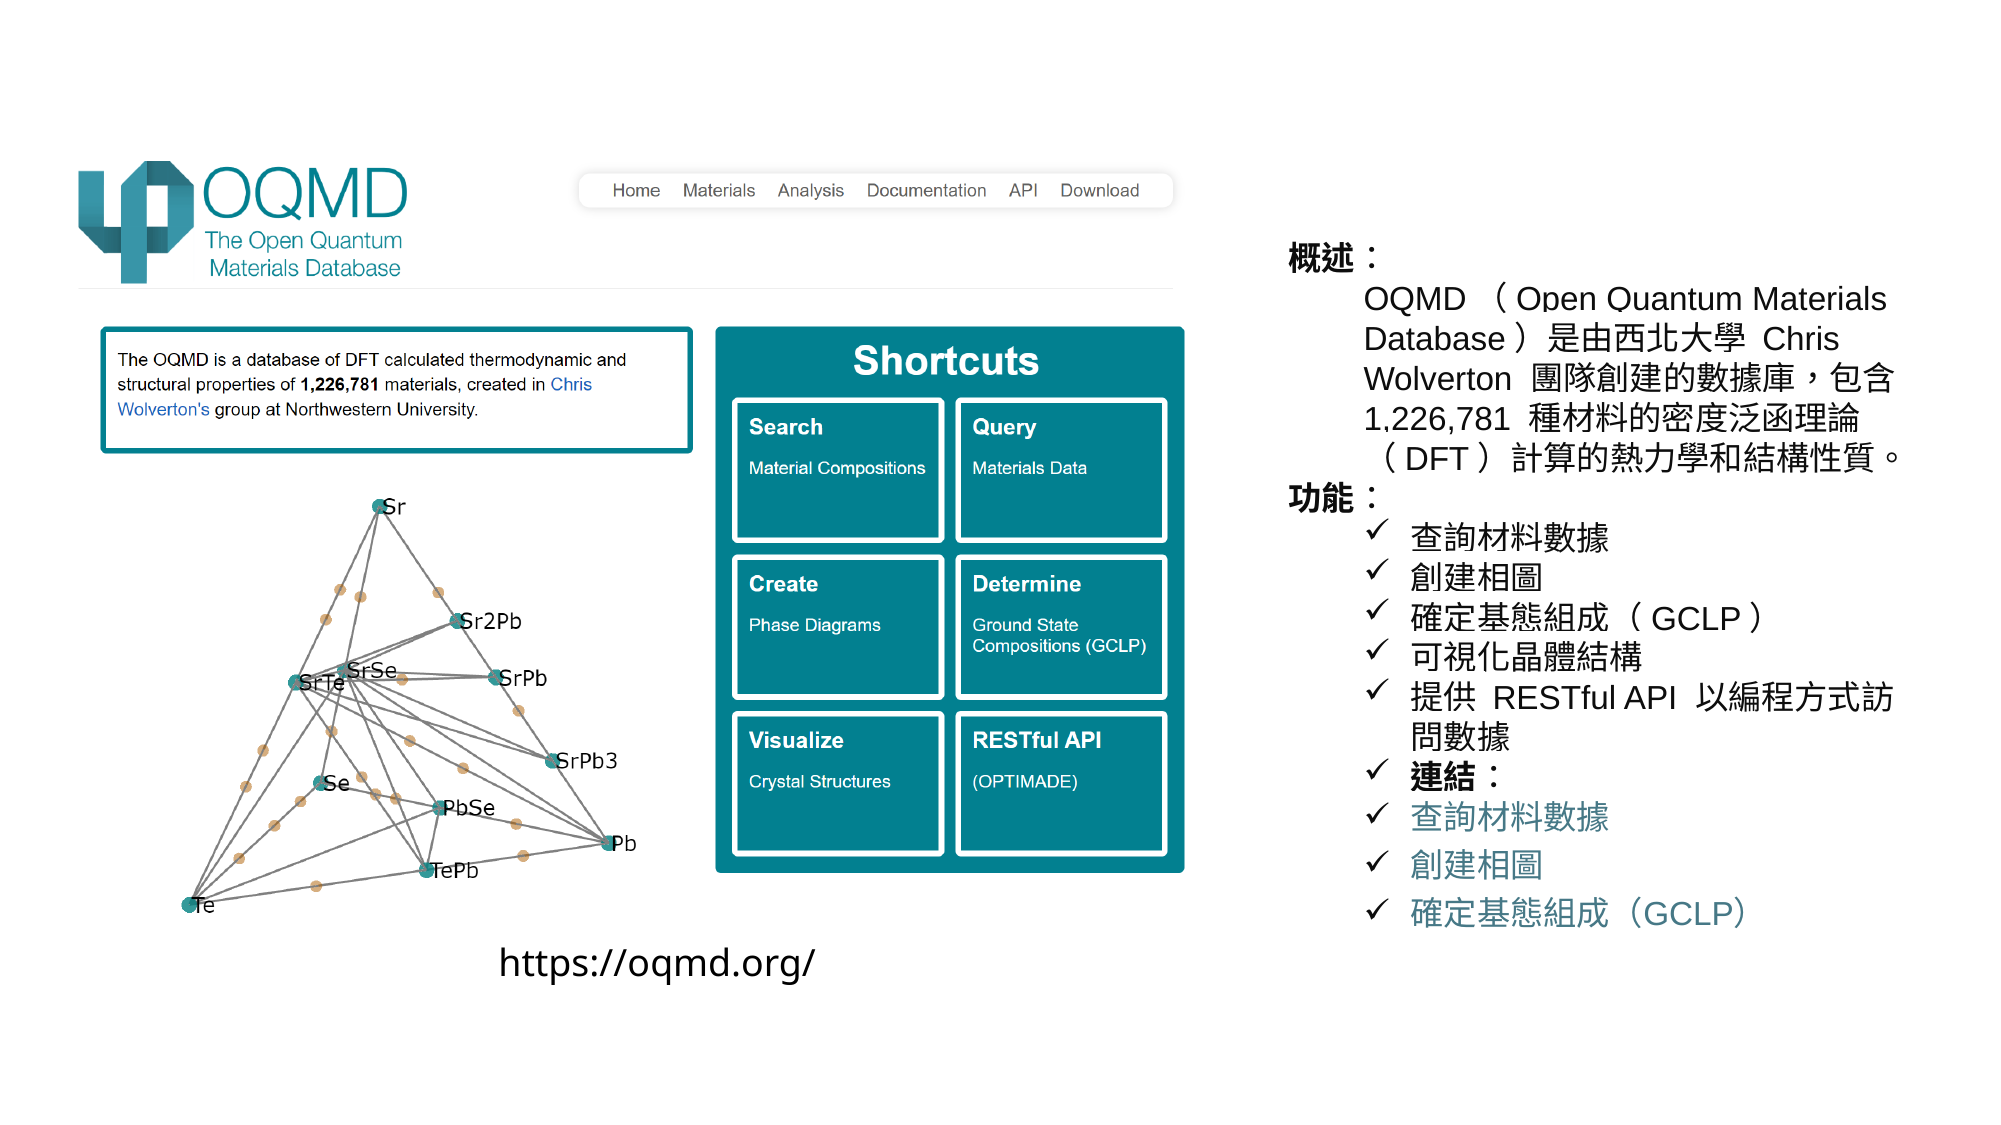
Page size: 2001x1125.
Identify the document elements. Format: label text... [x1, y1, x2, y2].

picture [73, 161, 1232, 933]
text_box https://oqmd.org/ [483, 933, 969, 992]
text_box 概述： OQMD（Open Quantum Materials Database）是由西北大學 Chris Wolverton 團隊創建的數據庫，包含 1,226,781 種材料的密度泛函理論（DFT）計算的熱力學和結構性質。 功能： 查詢材料數據 創建相圖 確定基態組成（GCLP） 可視化晶體結構 提供 RESTful API 以編程方式訪問數據 連結： 查詢材料數據 創建相圖 確定基態組成（GCLP） [1273, 230, 1927, 948]
